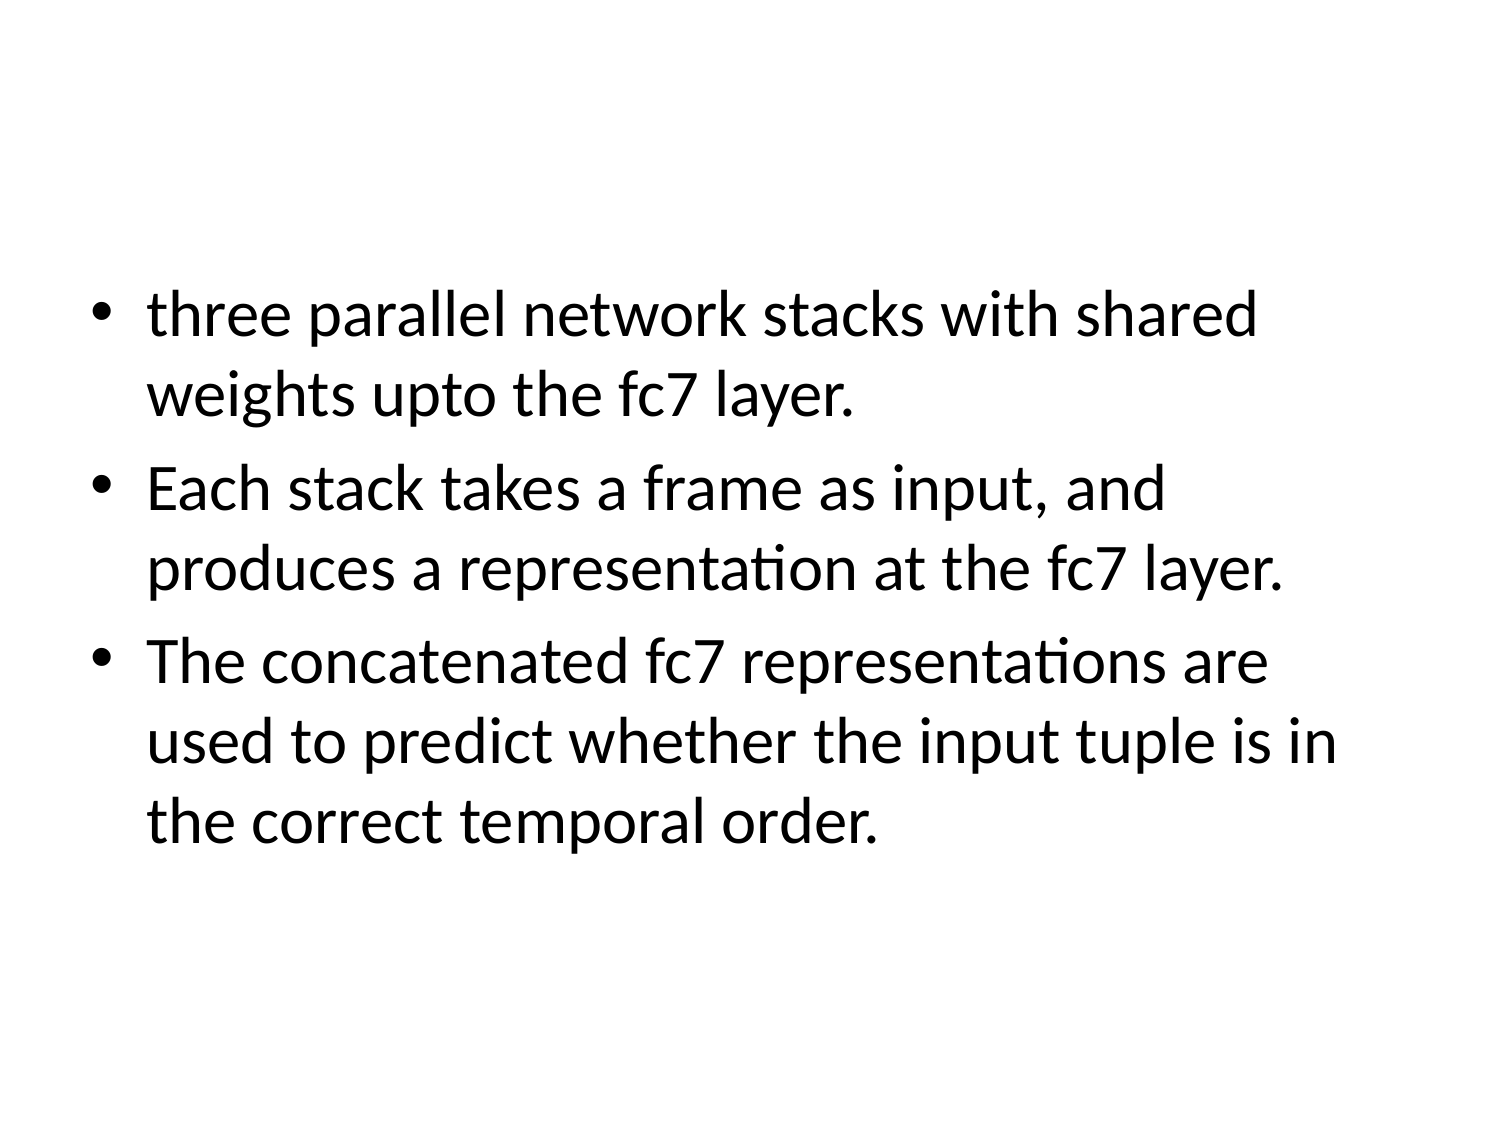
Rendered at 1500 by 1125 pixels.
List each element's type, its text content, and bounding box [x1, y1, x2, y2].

list three parallel network stacks with shared weights upto the fc7 layer. Each stack takes a frame as input, and produces a representation at the fc7 layer. The concatenated fc7 representations are used to predict whether the input tuple is in the correct temporal order. [75, 262, 1425, 1005]
